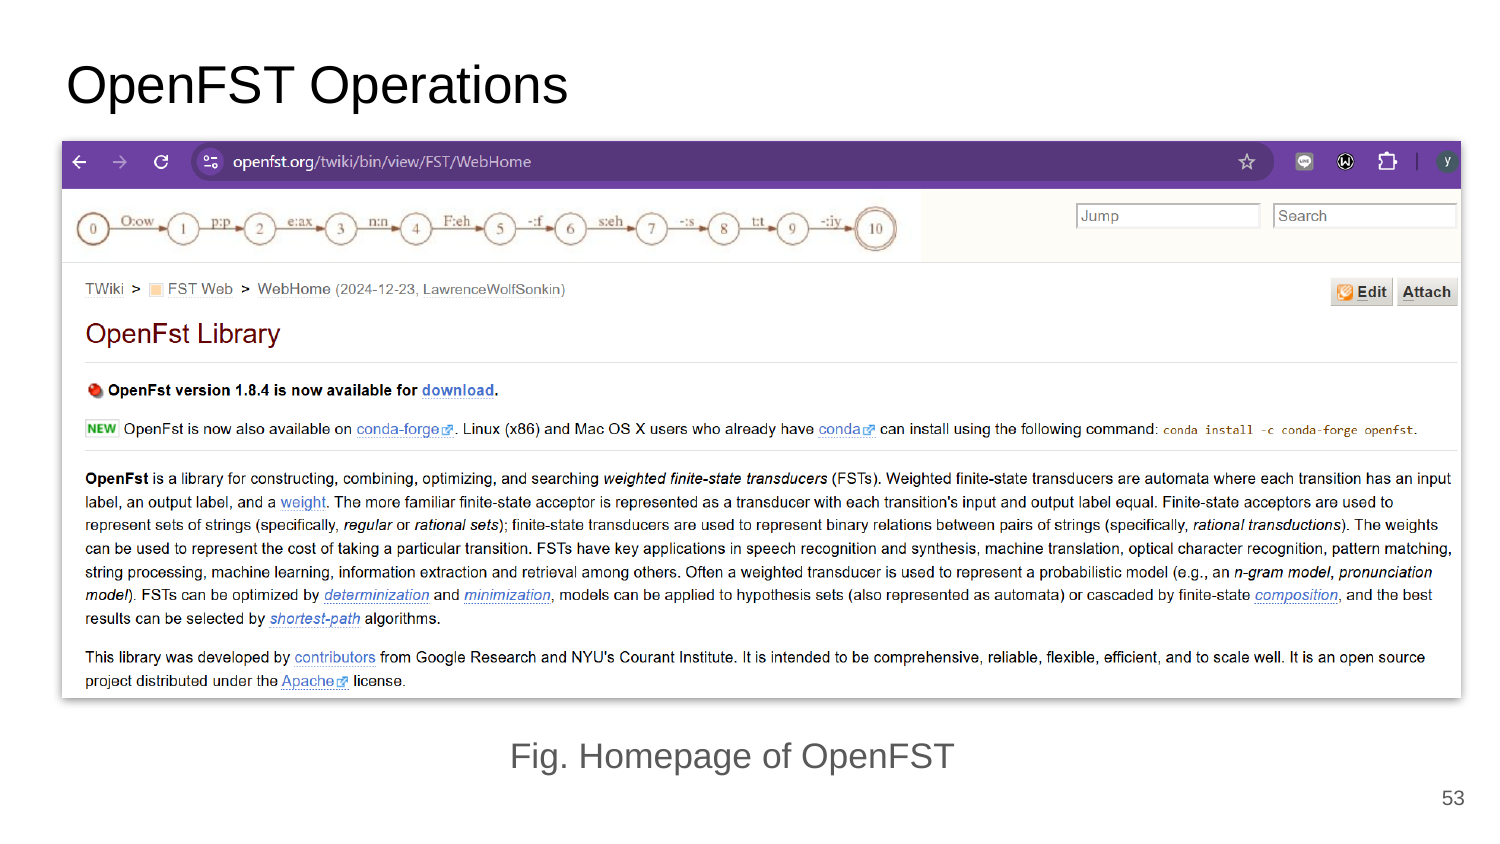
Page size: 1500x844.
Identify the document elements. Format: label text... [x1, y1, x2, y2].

slide_number ‹#› [1389, 764, 1480, 830]
picture [62, 141, 1461, 699]
list Fig. Homepage of OpenFST [494, 711, 1307, 806]
title OpenFST Operations [51, 35, 1449, 130]
